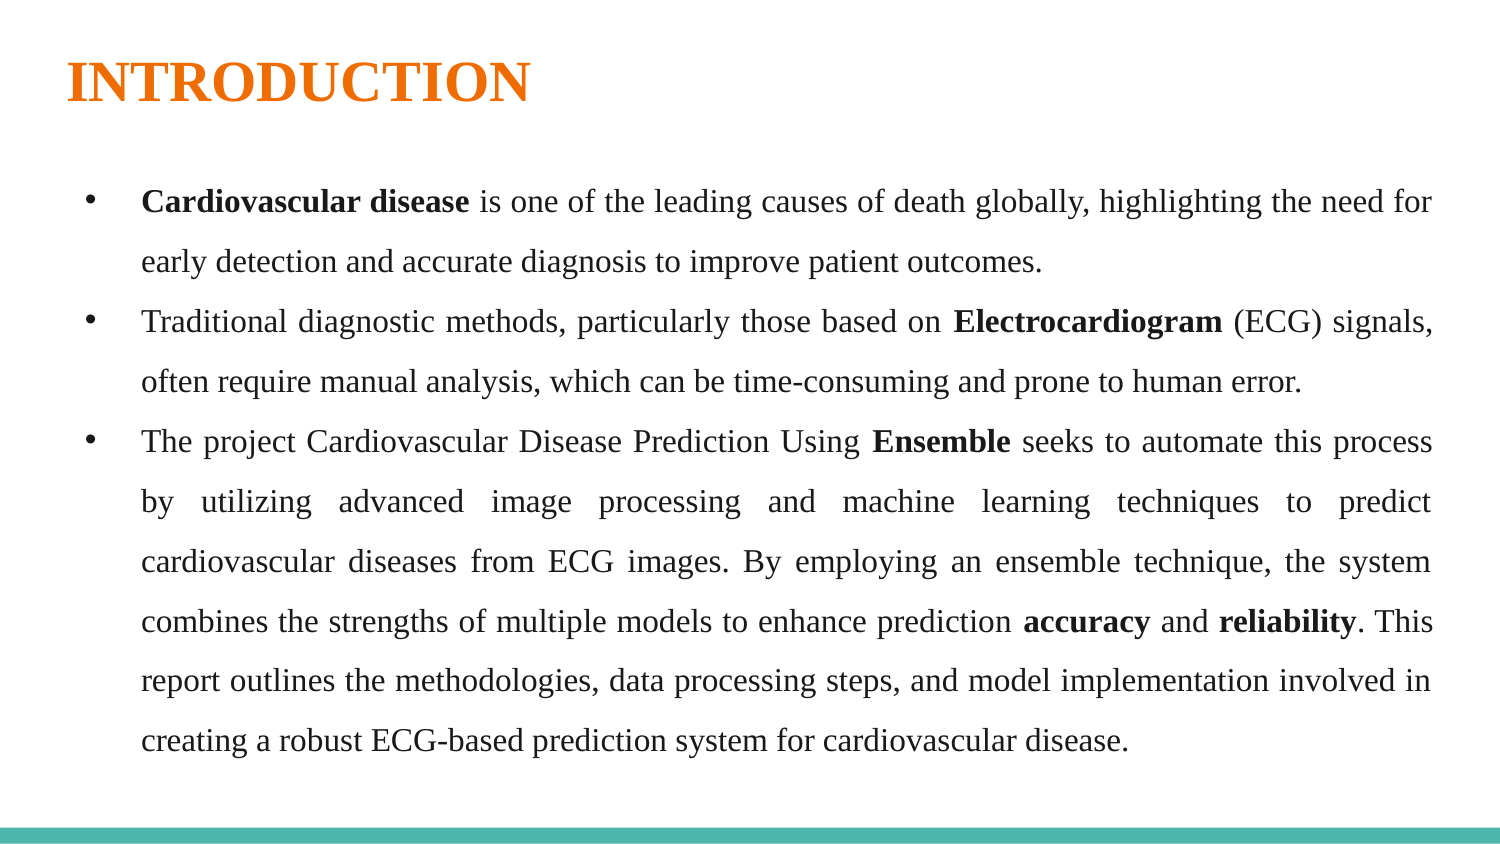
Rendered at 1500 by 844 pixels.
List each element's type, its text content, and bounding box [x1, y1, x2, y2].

list Cardiovascular disease is one of the leading causes of death globally, highlighting the need for early detection and accurate diagnosis to improve patient outcomes. Traditional diagnostic methods, particularly those based on Electrocardiogram (ECG) signals, often require manual analysis, which can be time-consuming and prone to human error. The project Cardiovascular Disease Prediction Using Ensemble seeks to automate this process by utilizing advanced image processing and machine learning techniques to predict cardiovascular diseases from ECG images. By employing an ensemble technique, the system combines the strengths of multiple models to enhance prediction accuracy and reliability. This report outlines the methodologies, data processing steps, and model implementation involved in creating a robust ECG-based prediction system for cardiovascular disease. [51, 144, 1449, 827]
title INTRODUCTION [51, 28, 1449, 144]
